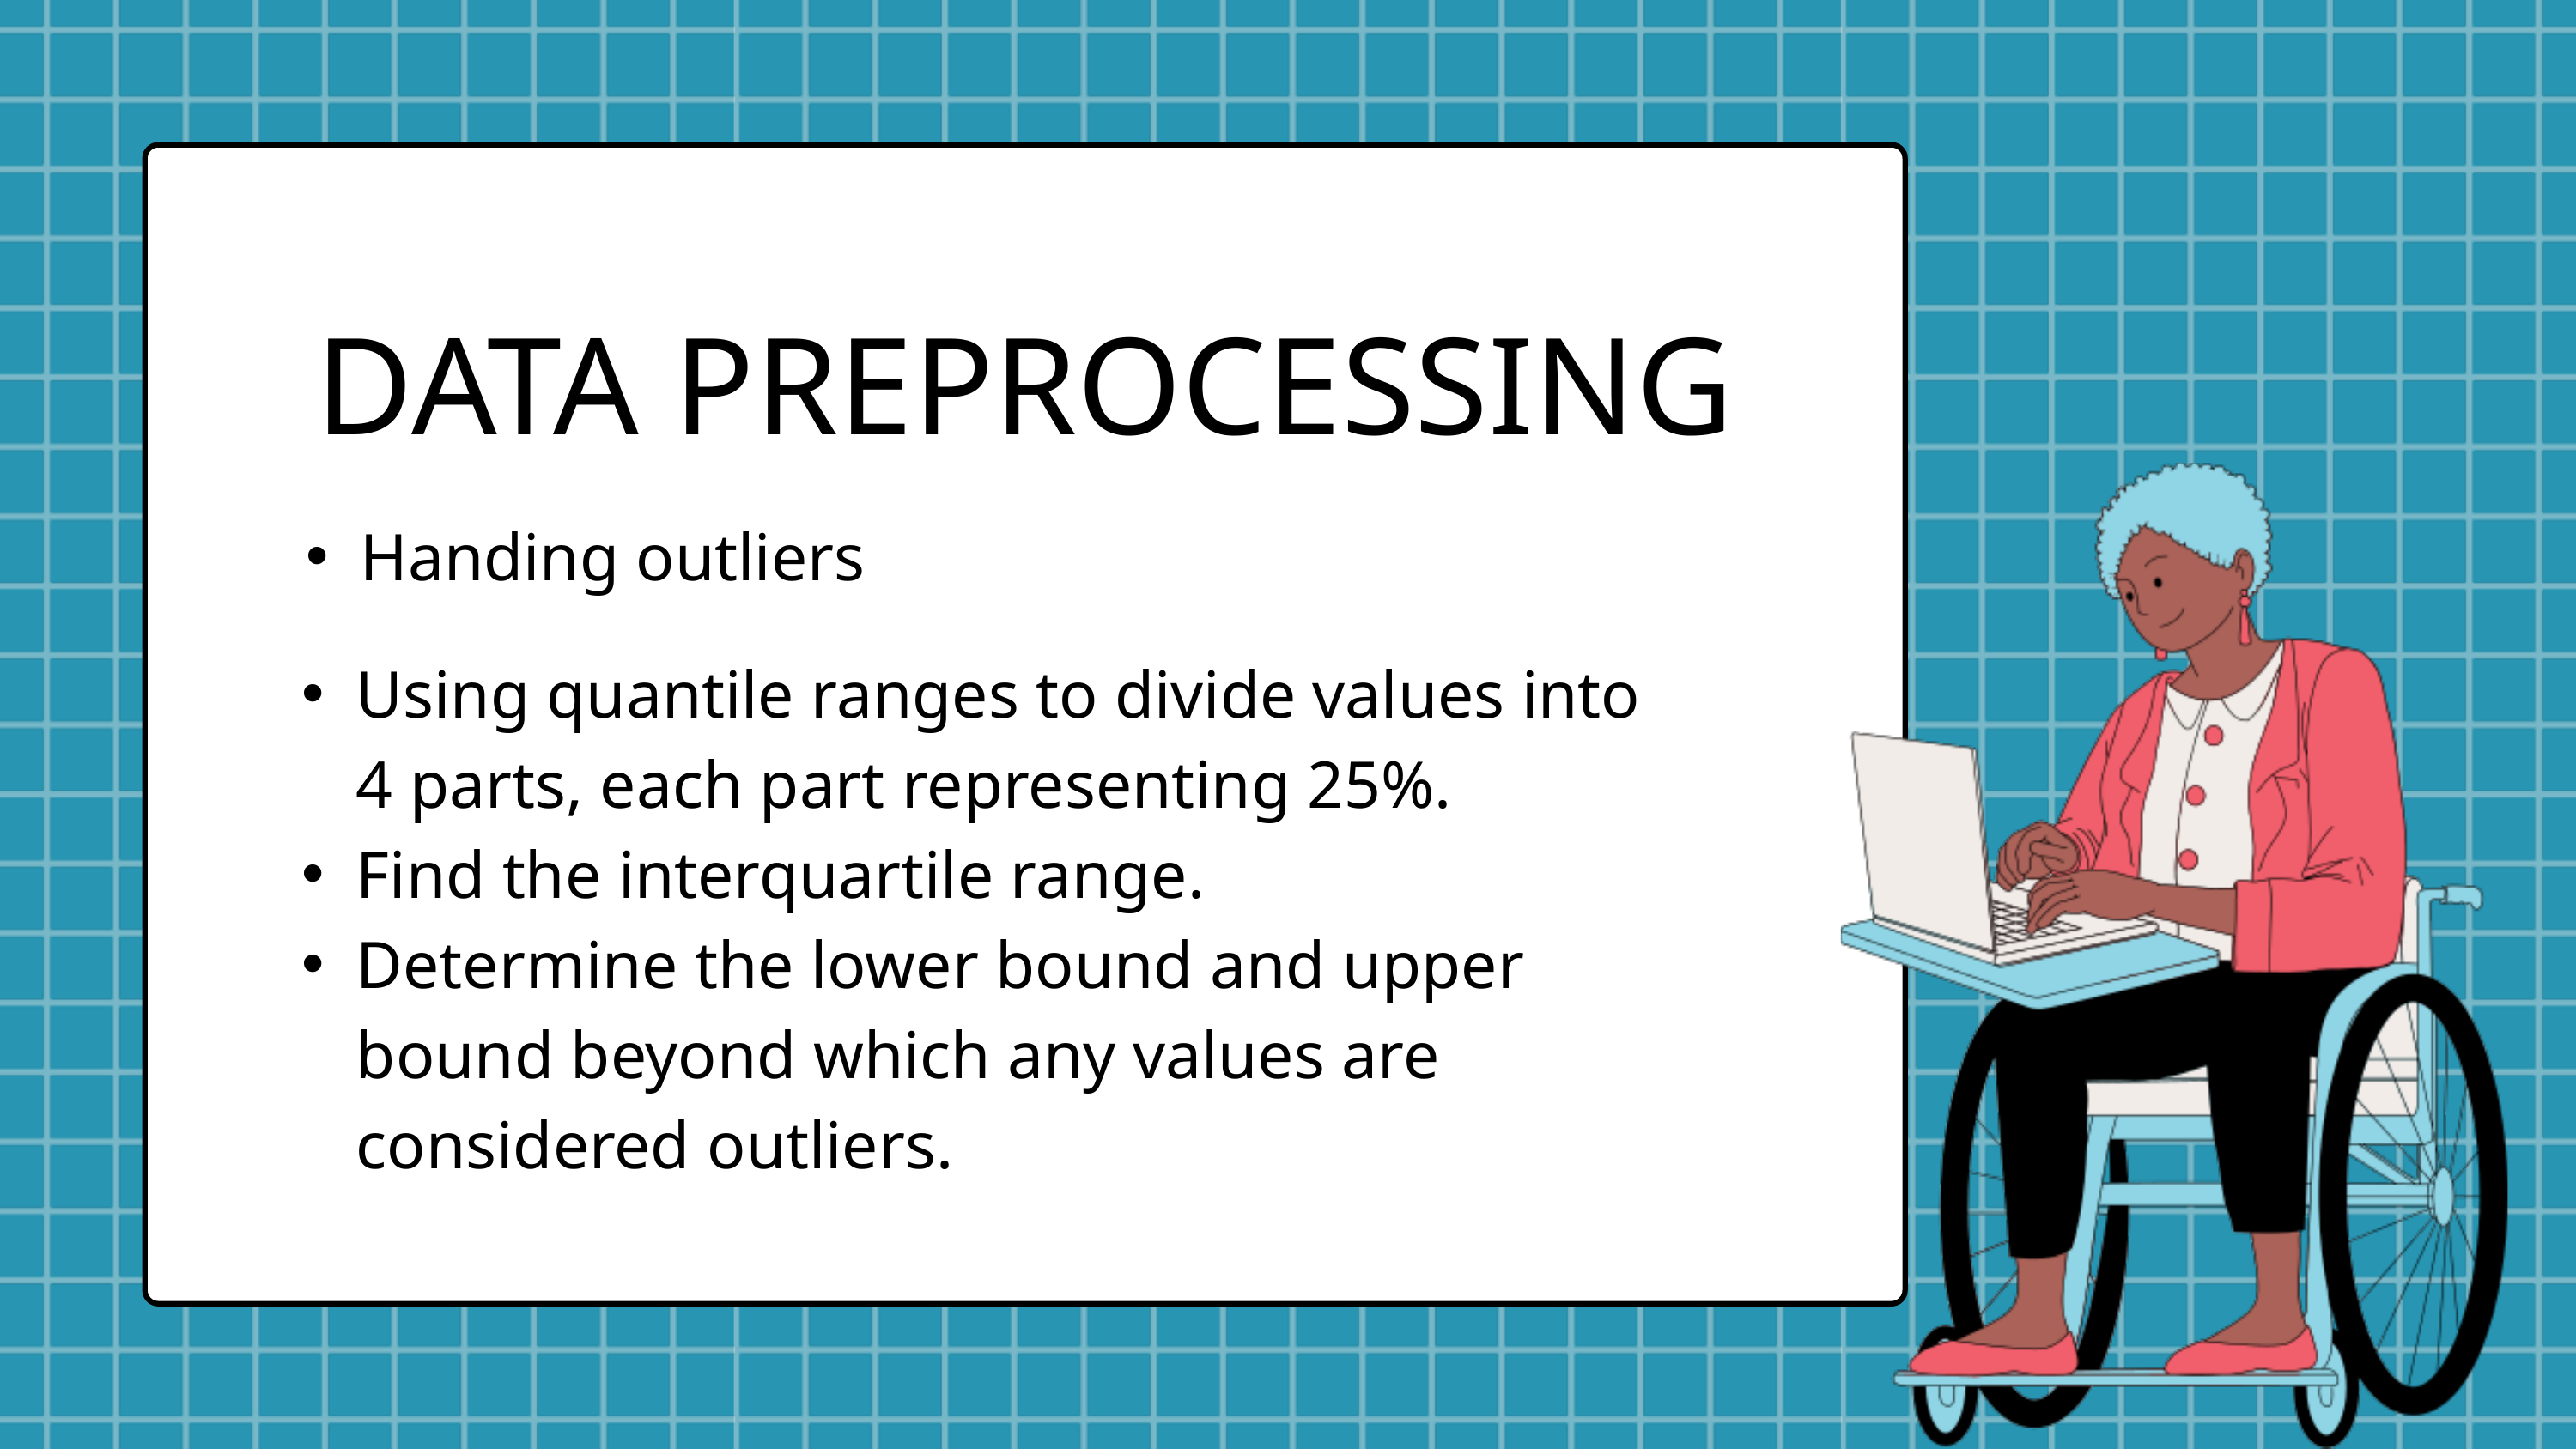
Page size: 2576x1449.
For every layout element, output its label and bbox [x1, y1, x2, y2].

text_box [1840, 463, 2508, 1449]
text_box [0, 0, 736, 1449]
text_box [736, 0, 1840, 142]
text_box [736, 1310, 1840, 1449]
text_box [1840, 0, 2576, 1449]
text_box [144, 144, 1905, 1304]
